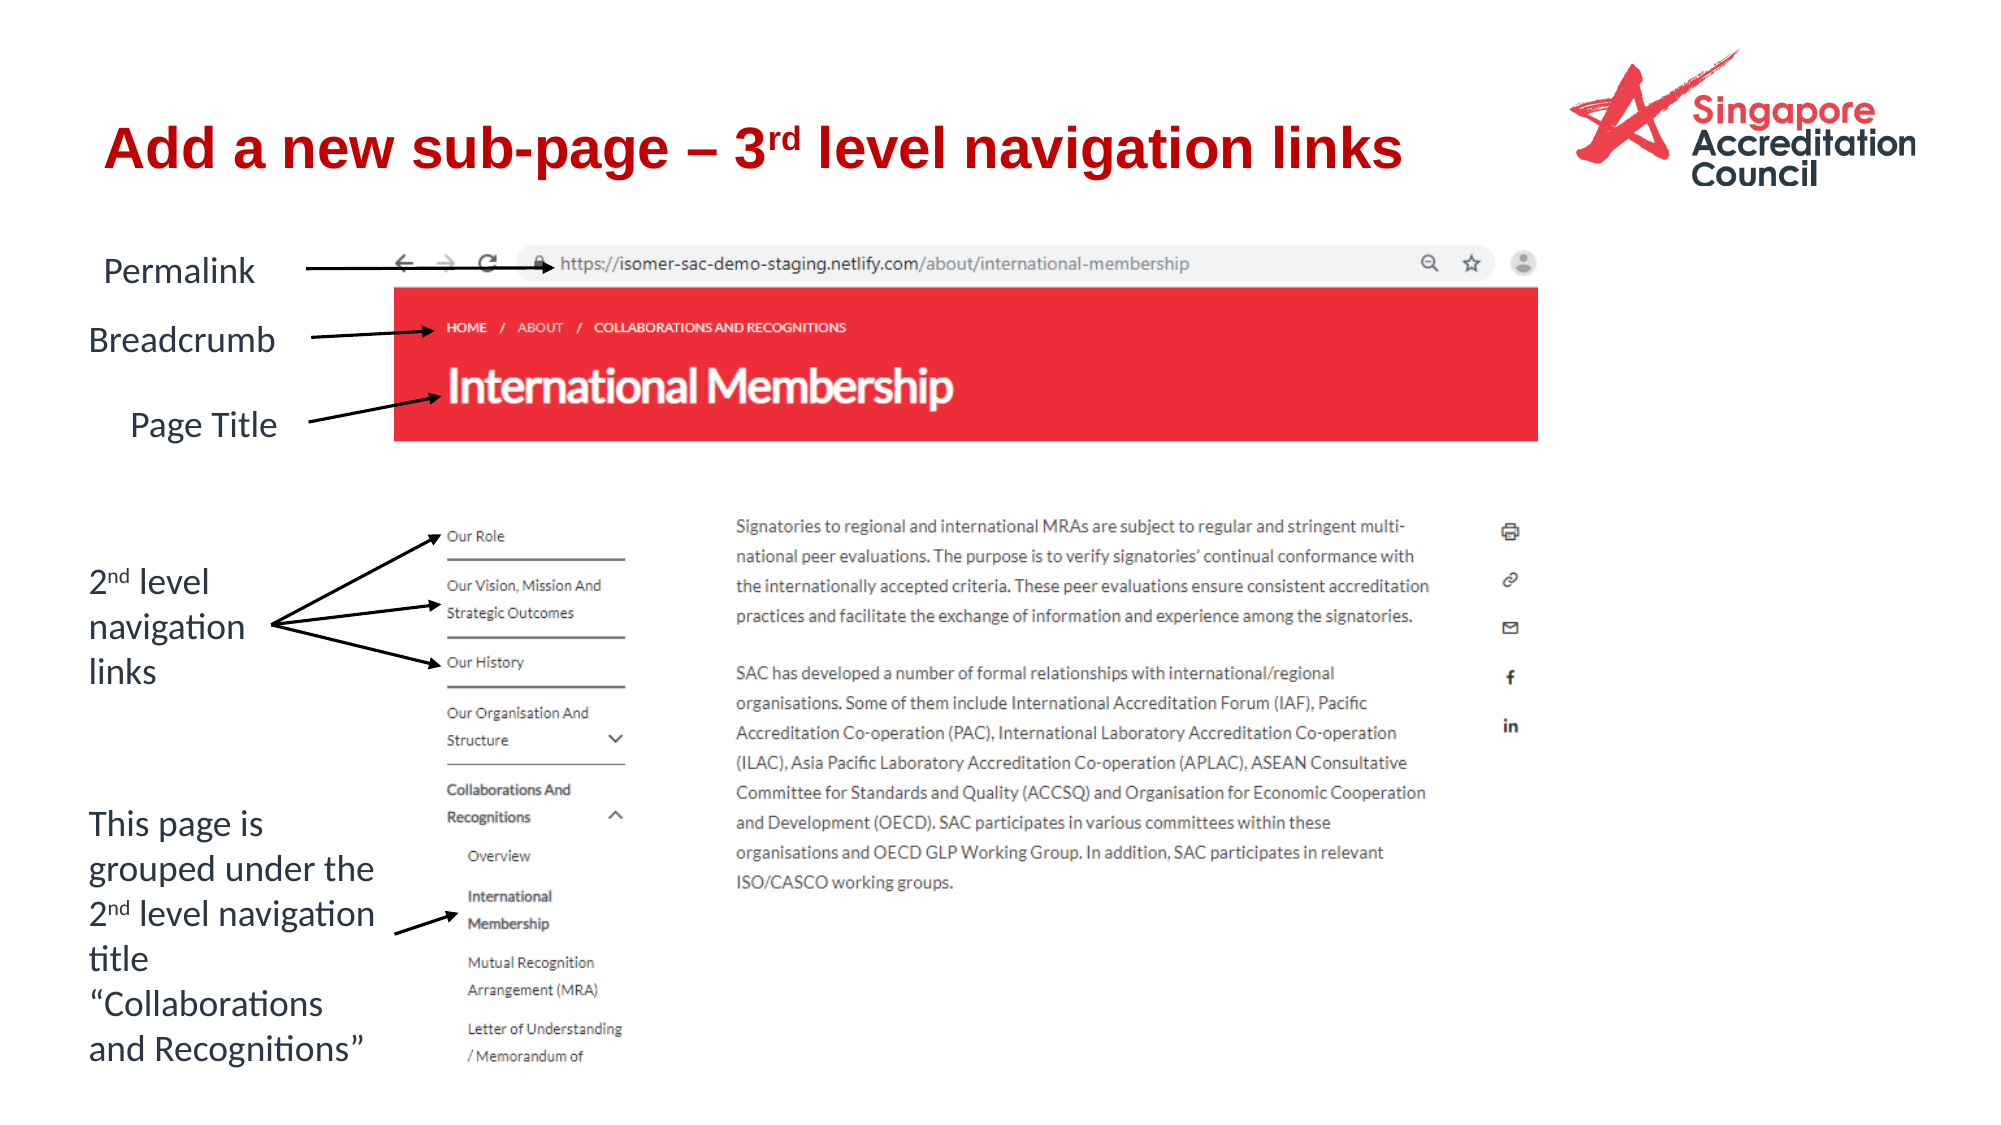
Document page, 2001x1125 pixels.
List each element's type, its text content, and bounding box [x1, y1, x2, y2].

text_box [311, 330, 435, 338]
text_box Page Title [115, 392, 309, 452]
text_box This page is grouped under the 2nd level navigation title “Collaborations and Recognitions” [73, 791, 395, 1077]
picture [394, 240, 1538, 1072]
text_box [271, 604, 442, 625]
text_box 2nd level navigation links [73, 549, 272, 700]
text_box Breadcrumb [73, 307, 312, 368]
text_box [271, 534, 442, 604]
text_box Permalink [88, 238, 306, 299]
title Add a new sub-page – 3rd level navigation links [88, 58, 1559, 241]
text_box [308, 396, 442, 423]
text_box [271, 625, 442, 667]
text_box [394, 912, 459, 936]
